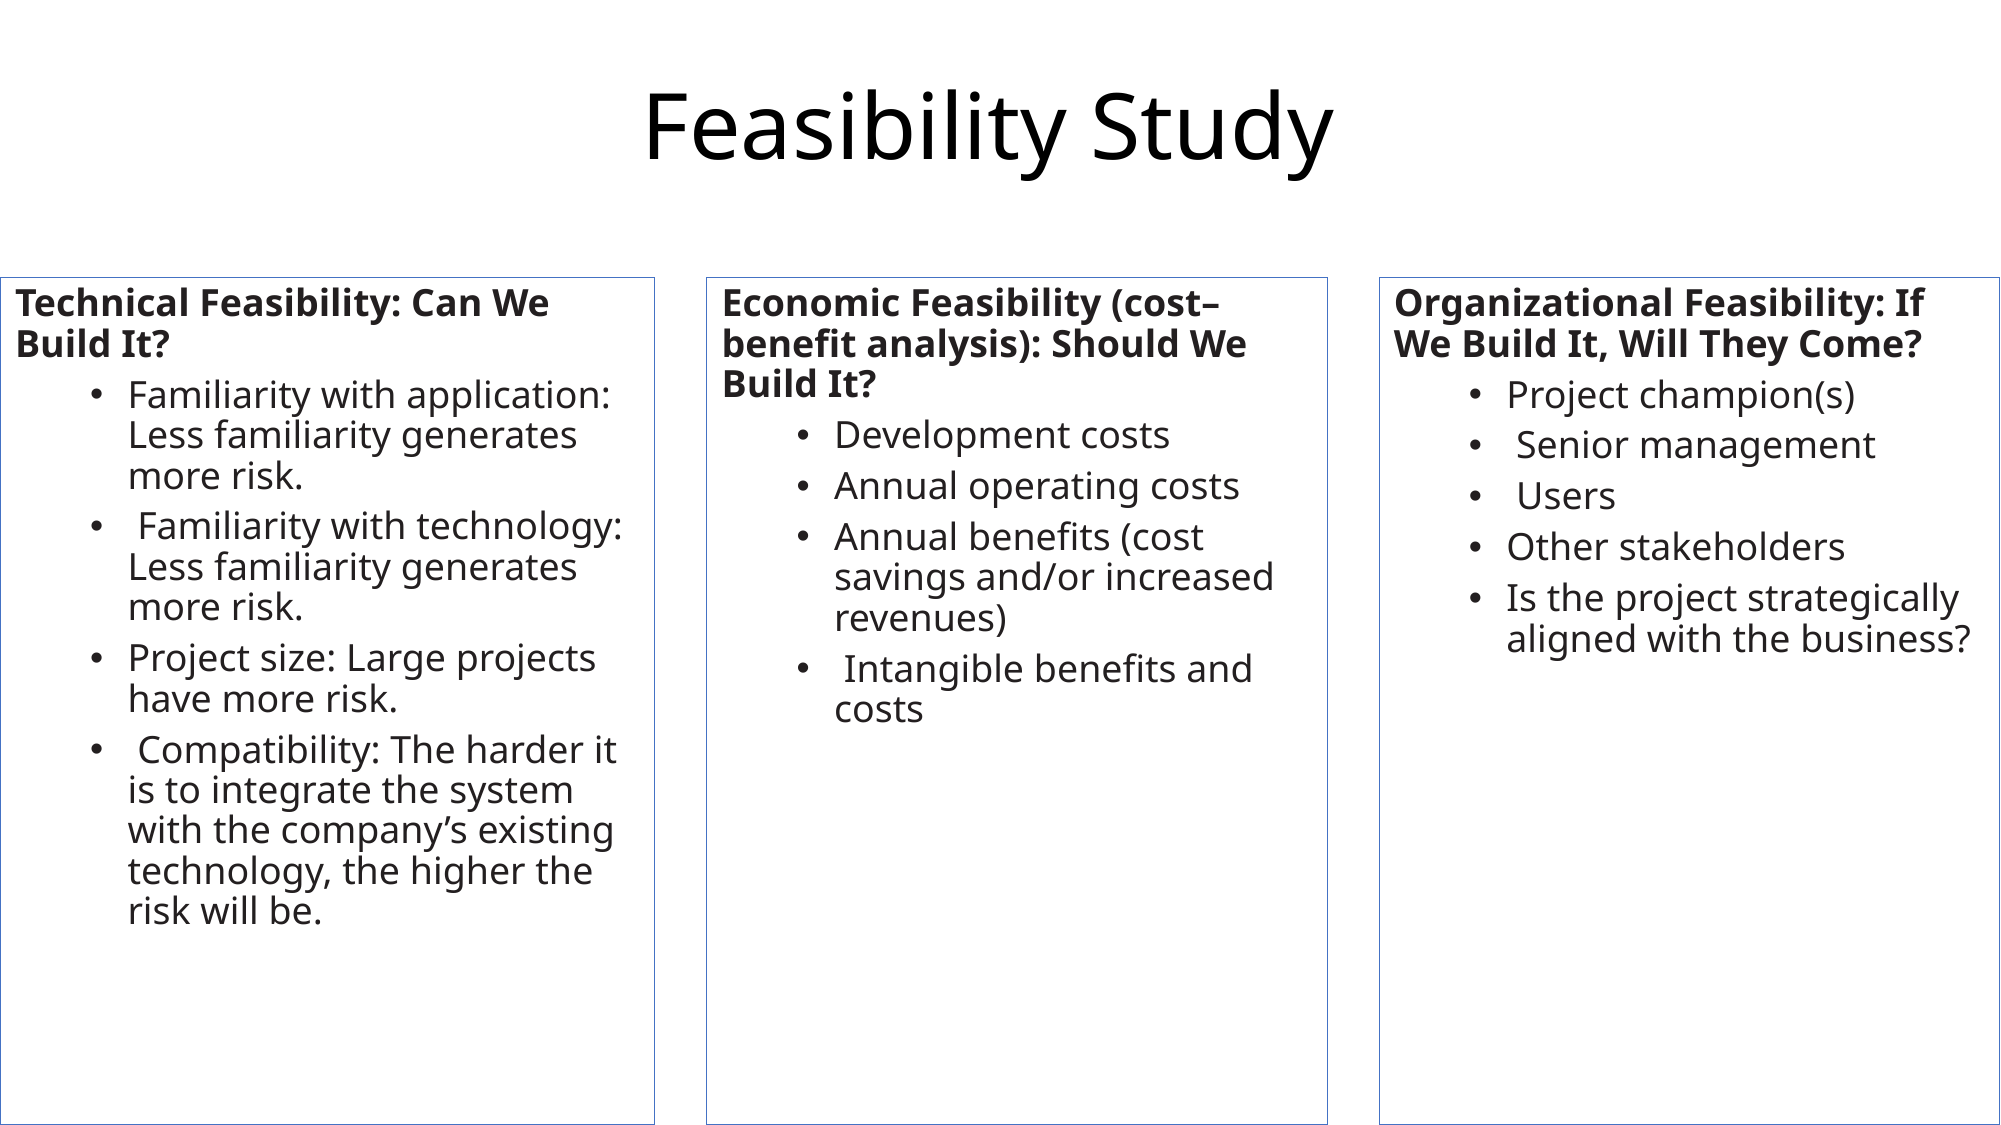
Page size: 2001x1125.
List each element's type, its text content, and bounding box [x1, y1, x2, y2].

text_box Economic Feasibility (cost–benefit analysis): Should We Build It? Development costs Annual operating costs Annual benefits (cost savings and/or increased revenues) Intangible benefits and costs [706, 277, 1328, 1125]
list Technical Feasibility: Can We Build It? Familiarity with application: Less familiarity generates more risk. Familiarity with technology: Less familiarity generates more risk. Project size: Large projects have more risk. Compatibility: The harder it is to integrate the system with the company’s existing technology, the higher the risk will be. [0, 277, 655, 1125]
text_box Organizational Feasibility: If We Build It, Will They Come? Project champion(s) Senior management Users Other stakeholders Is the project strategically aligned with the business? [1379, 277, 2000, 1125]
title Feasibility Study [137, 59, 1863, 200]
